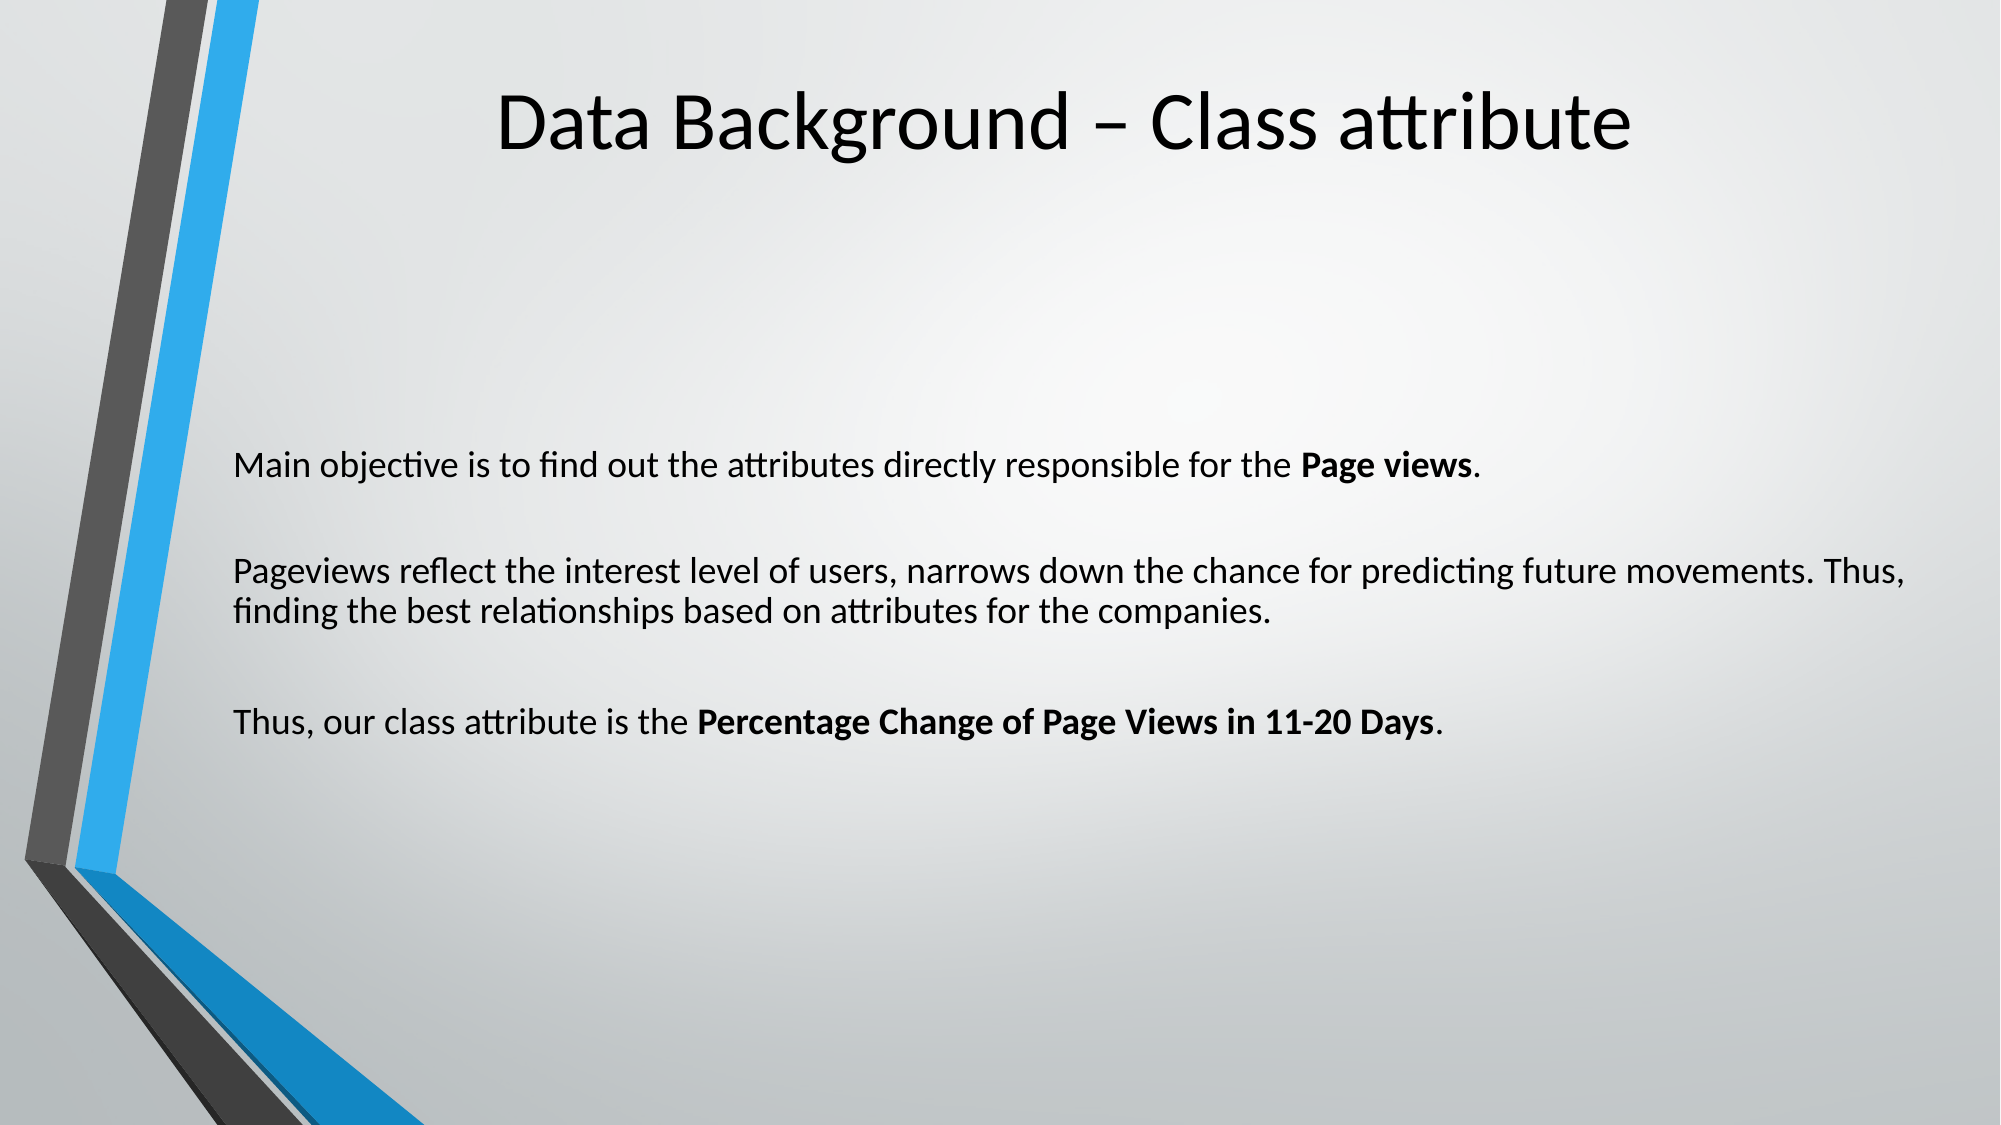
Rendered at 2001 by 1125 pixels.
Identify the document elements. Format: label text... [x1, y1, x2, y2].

title Data Background – Class attribute [243, 28, 1887, 218]
list Main objective is to find out the attributes directly responsible for the Page views. Pageviews reflect the interest level of users, narrows down the chance for predicting future movements. Thus, finding the best relationships based on attributes for the companies. Thus, our class attribute is the Percentage Change of Page Views in 11-20 Days. [218, 437, 1943, 950]
